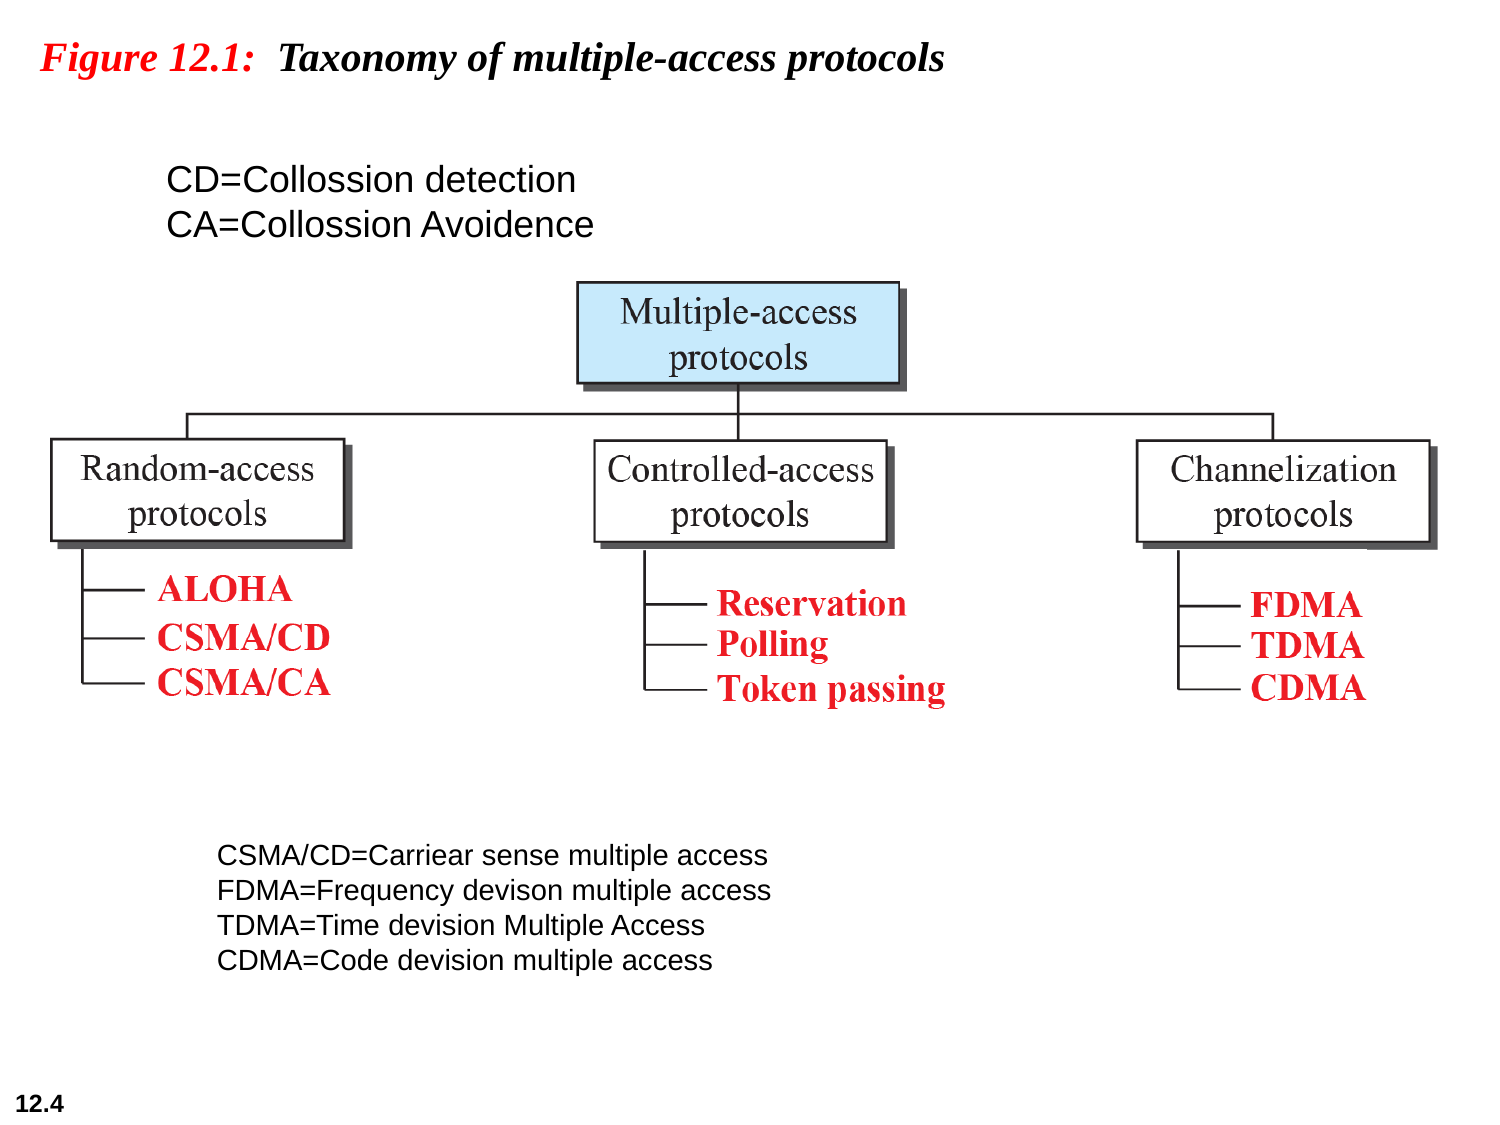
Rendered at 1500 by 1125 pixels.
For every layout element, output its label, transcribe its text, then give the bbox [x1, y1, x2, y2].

picture [50, 281, 1438, 713]
text_box CD=Collossion detection CA=Collossion Avoidence [151, 147, 610, 252]
text_box CSMA/CD=Carriear sense multiple access FDMA=Frequency devison multiple access TDMA=Time devision Multiple Access CDMA=Code devision multiple access [202, 829, 788, 984]
text_box Figure 12.1: Taxonomy of multiple-access protocols [24, 22, 1363, 87]
text_box 12.4 [0, 1049, 313, 1125]
